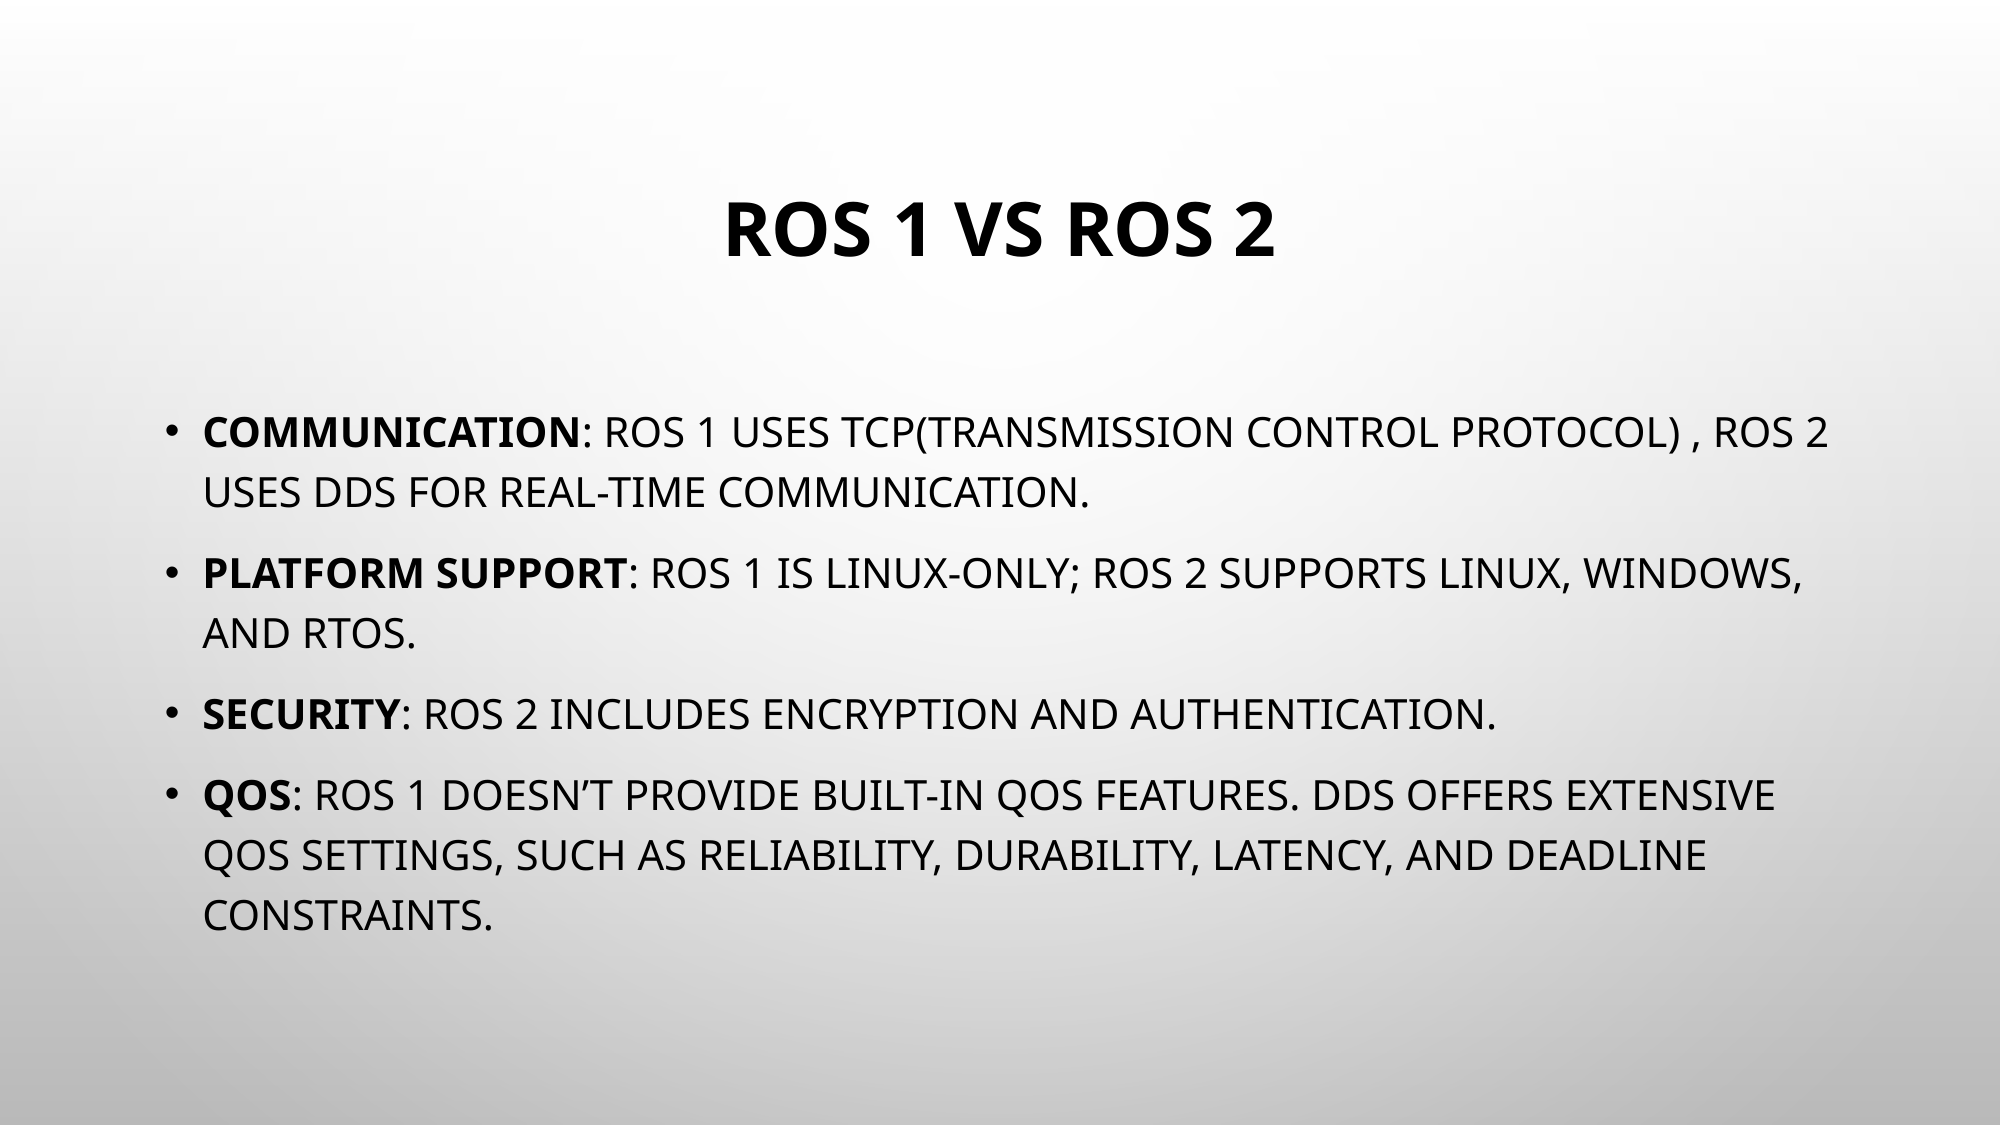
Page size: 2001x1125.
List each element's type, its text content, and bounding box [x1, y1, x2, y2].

title ROS 1 vs ROS 2 [149, 101, 1851, 364]
picture [0, 0, 2000, 1125]
list Communication: ROS 1 uses TCP(transmission control protocol) , ROS 2 uses DDS for real-time communication. Platform Support: ROS 1 is Linux-only; ROS 2 supports Linux, Windows, and RTOS. Security: ROS 2 includes encryption and authentication. QOS: ROS 1 doesn’t provide built-in QoS features. DDS offers extensive QoS settings, such as reliability, durability, latency, and deadline constraints. [149, 388, 1851, 950]
